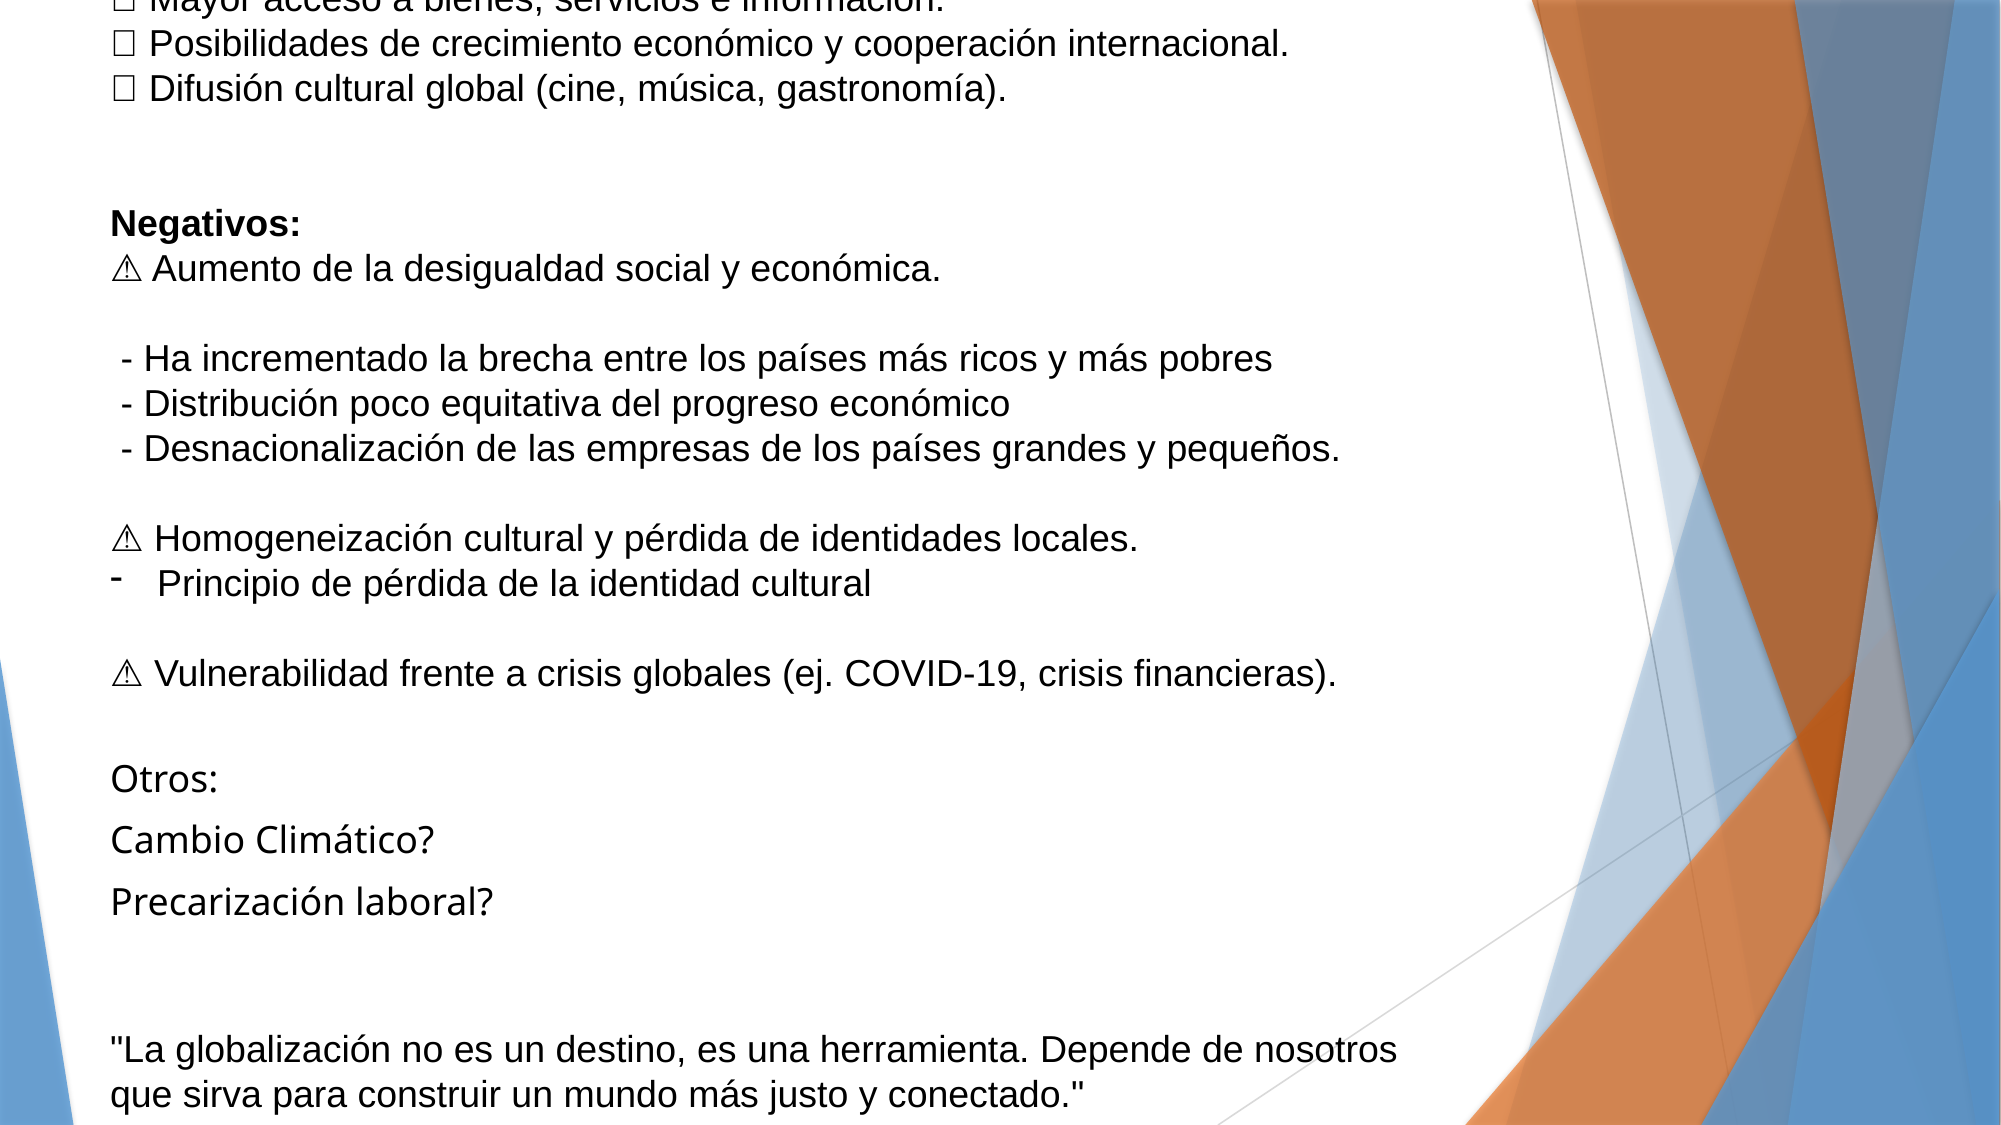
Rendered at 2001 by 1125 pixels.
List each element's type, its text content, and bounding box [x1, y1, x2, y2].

text_box Impactos de la Globalización Positivos: ✅ Mayor acceso a bienes, servicios e información. ✅ Posibilidades de crecimiento económico y cooperación internacional. ✅ Difusión cultural global (cine, música, gastronomía). Negativos: ⚠️ Aumento de la desigualdad social y económica. - Ha incrementado la brecha entre los países más ricos y más pobres - Distribución poco equitativa del progreso económico - Desnacionalización de las empresas de los países grandes y pequeños. ⚠️ Homogeneización cultural y pérdida de identidades locales. Principio de pérdida de la identidad cultural ⚠️ Vulnerabilidad frente a crisis globales (ej. COVID-19, crisis financieras). Otros: Cambio Climático? Precarización laboral? "La globalización no es un destino, es una herramienta. Depende de nosotros que sirva para construir un mundo más justo y conectado." [95, 0, 1435, 1123]
